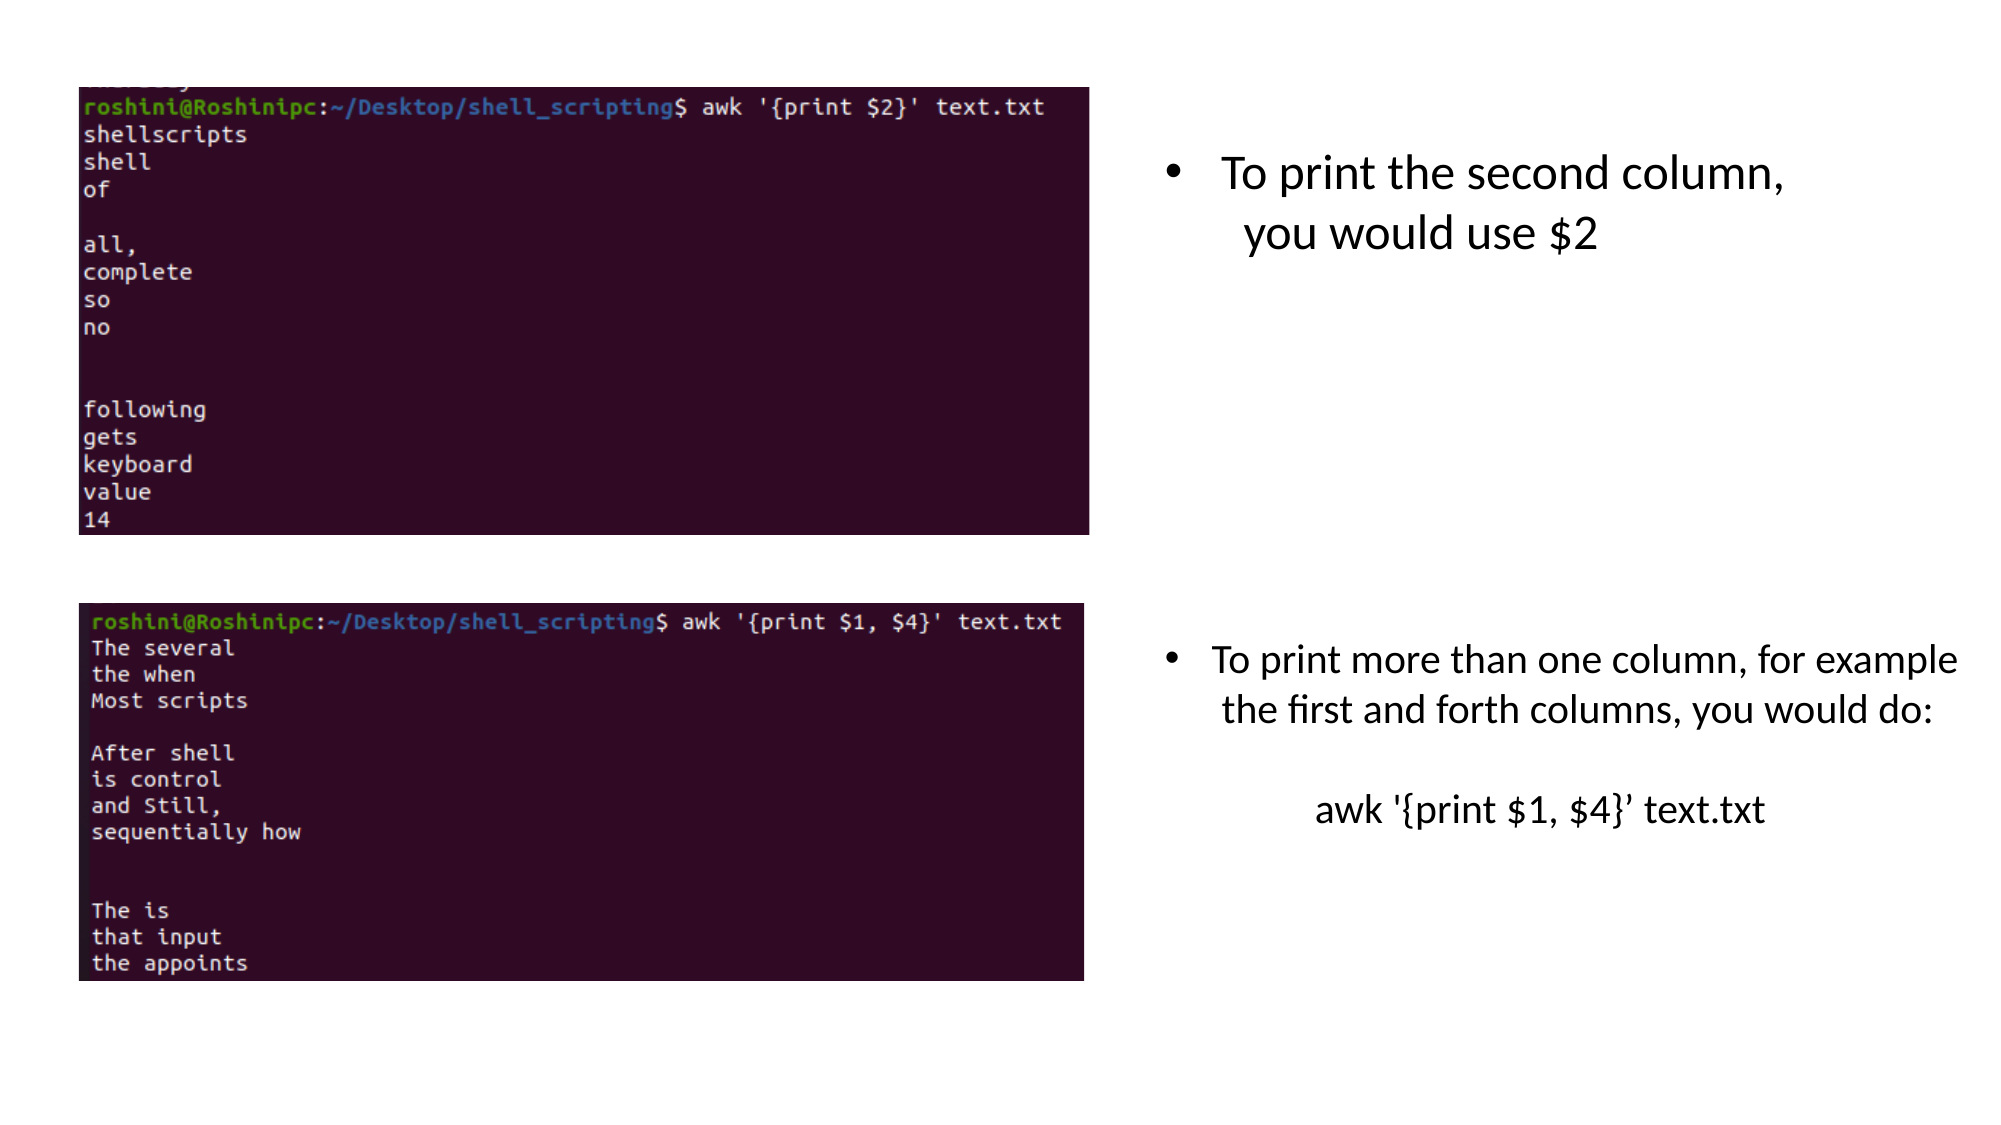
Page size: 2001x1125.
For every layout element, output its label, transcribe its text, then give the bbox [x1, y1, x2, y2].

text_box To print more than one column, for example the first and forth columns, you would do: awk '{print $1, $4}’ text.txt [1149, 624, 1975, 840]
text_box To print the second column, you would use $2 [1149, 132, 2000, 268]
picture [78, 87, 1090, 535]
picture [78, 602, 1085, 992]
